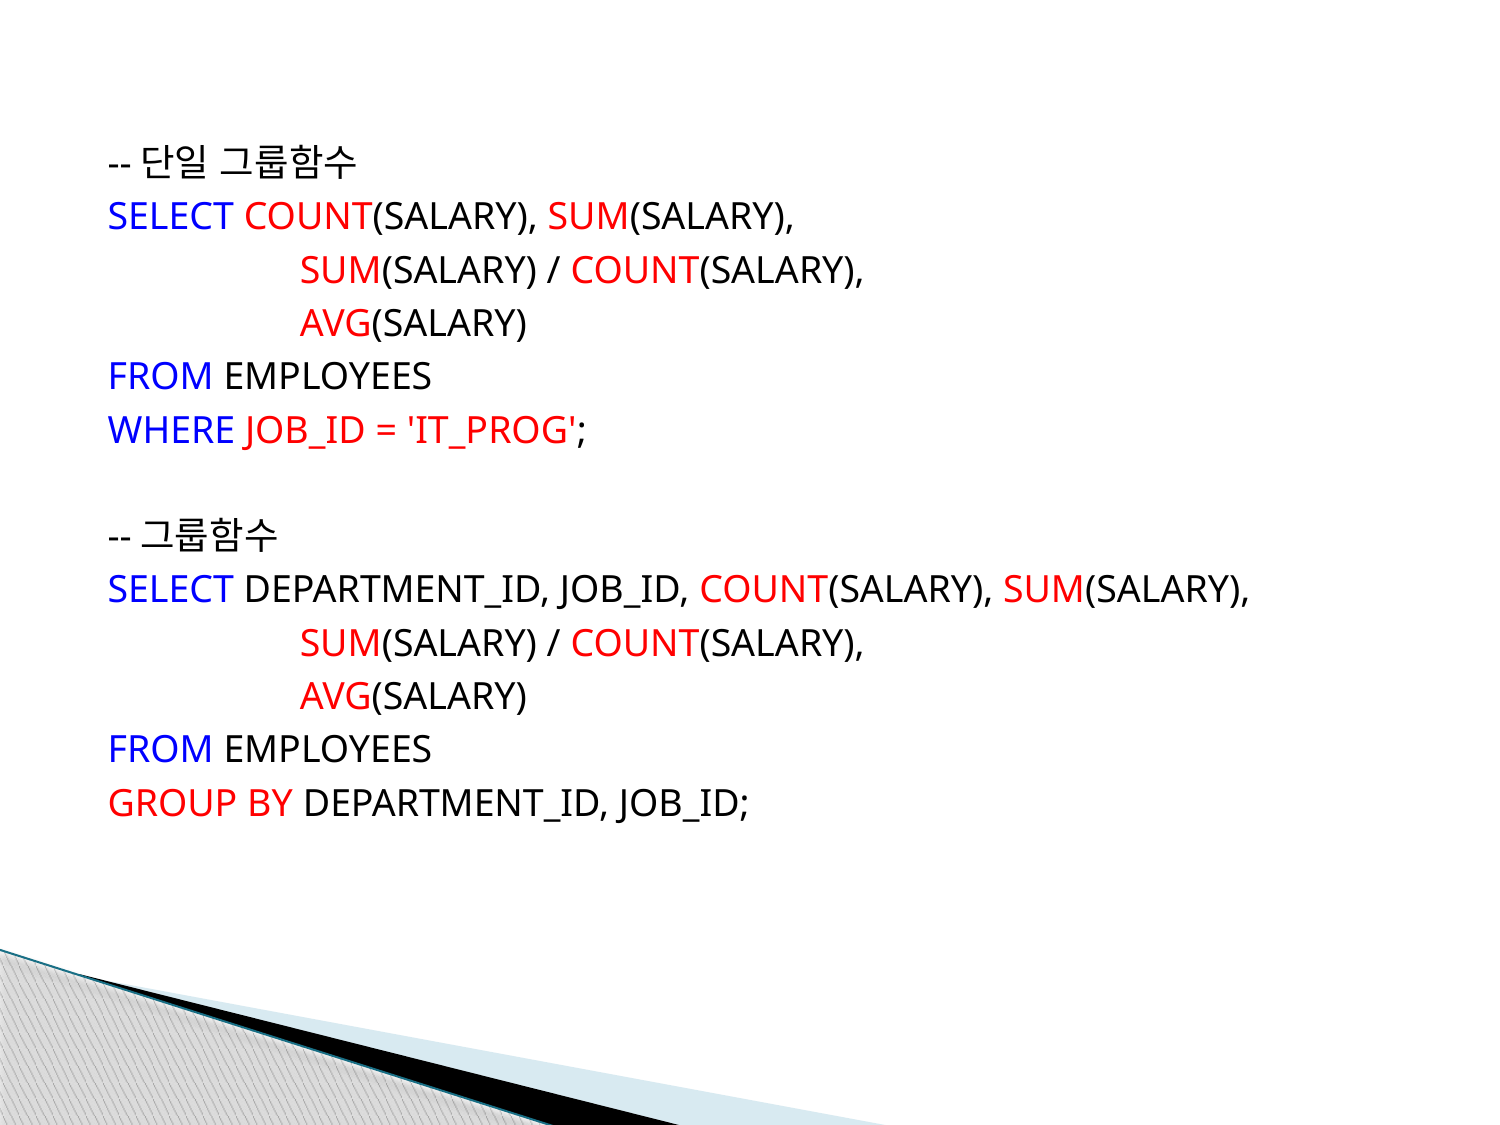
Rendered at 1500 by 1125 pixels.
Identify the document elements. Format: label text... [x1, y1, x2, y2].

list --단일 그룹함수 SELECT COUNT(SALARY), SUM(SALARY), SUM(SALARY) / COUNT(SALARY), AVG(SALARY) FROM EMPLOYEES WHERE JOB_ID = 'IT_PROG'; --그룹함수 SELECT DEPARTMENT_ID, JOB_ID, COUNT(SALARY), SUM(SALARY), SUM(SALARY) / COUNT(SALARY), AVG(SALARY) FROM EMPLOYEES GROUP BY DEPARTMENT_ID, JOB_ID; [75, 78, 1425, 986]
